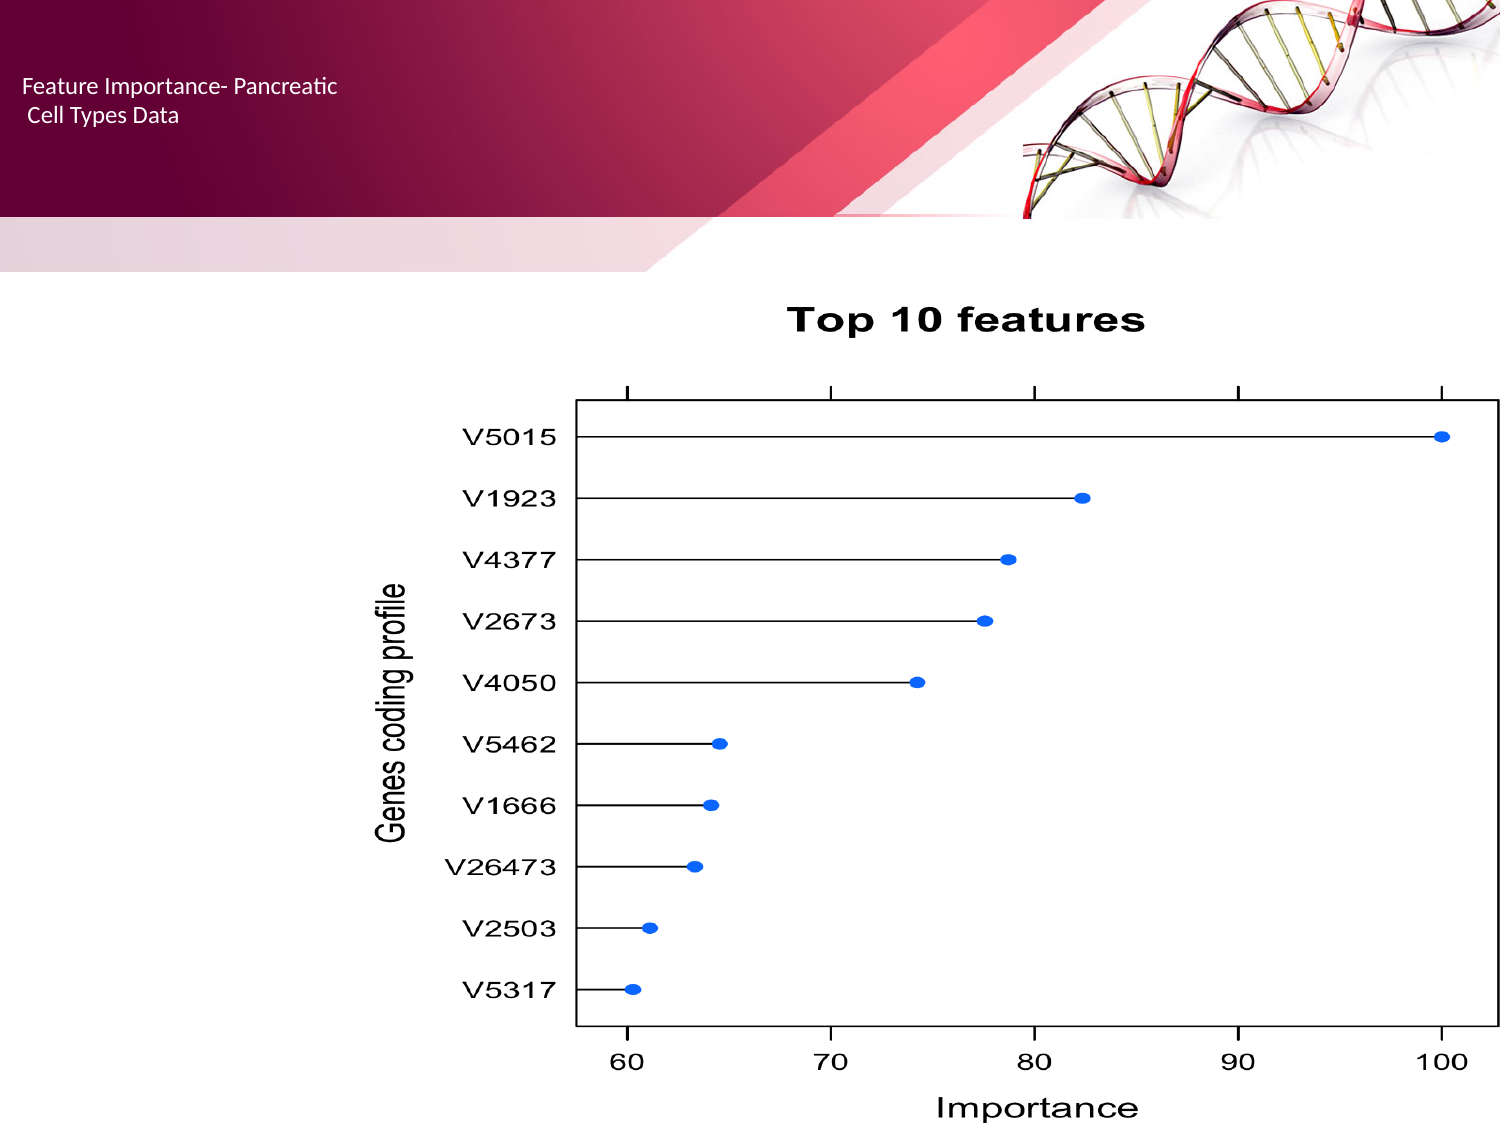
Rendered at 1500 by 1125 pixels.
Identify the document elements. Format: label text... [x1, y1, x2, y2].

title Feature Importance- Pancreatic Cell Types Data [7, 61, 1358, 137]
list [373, 306, 1500, 1123]
picture [0, 0, 1500, 1125]
